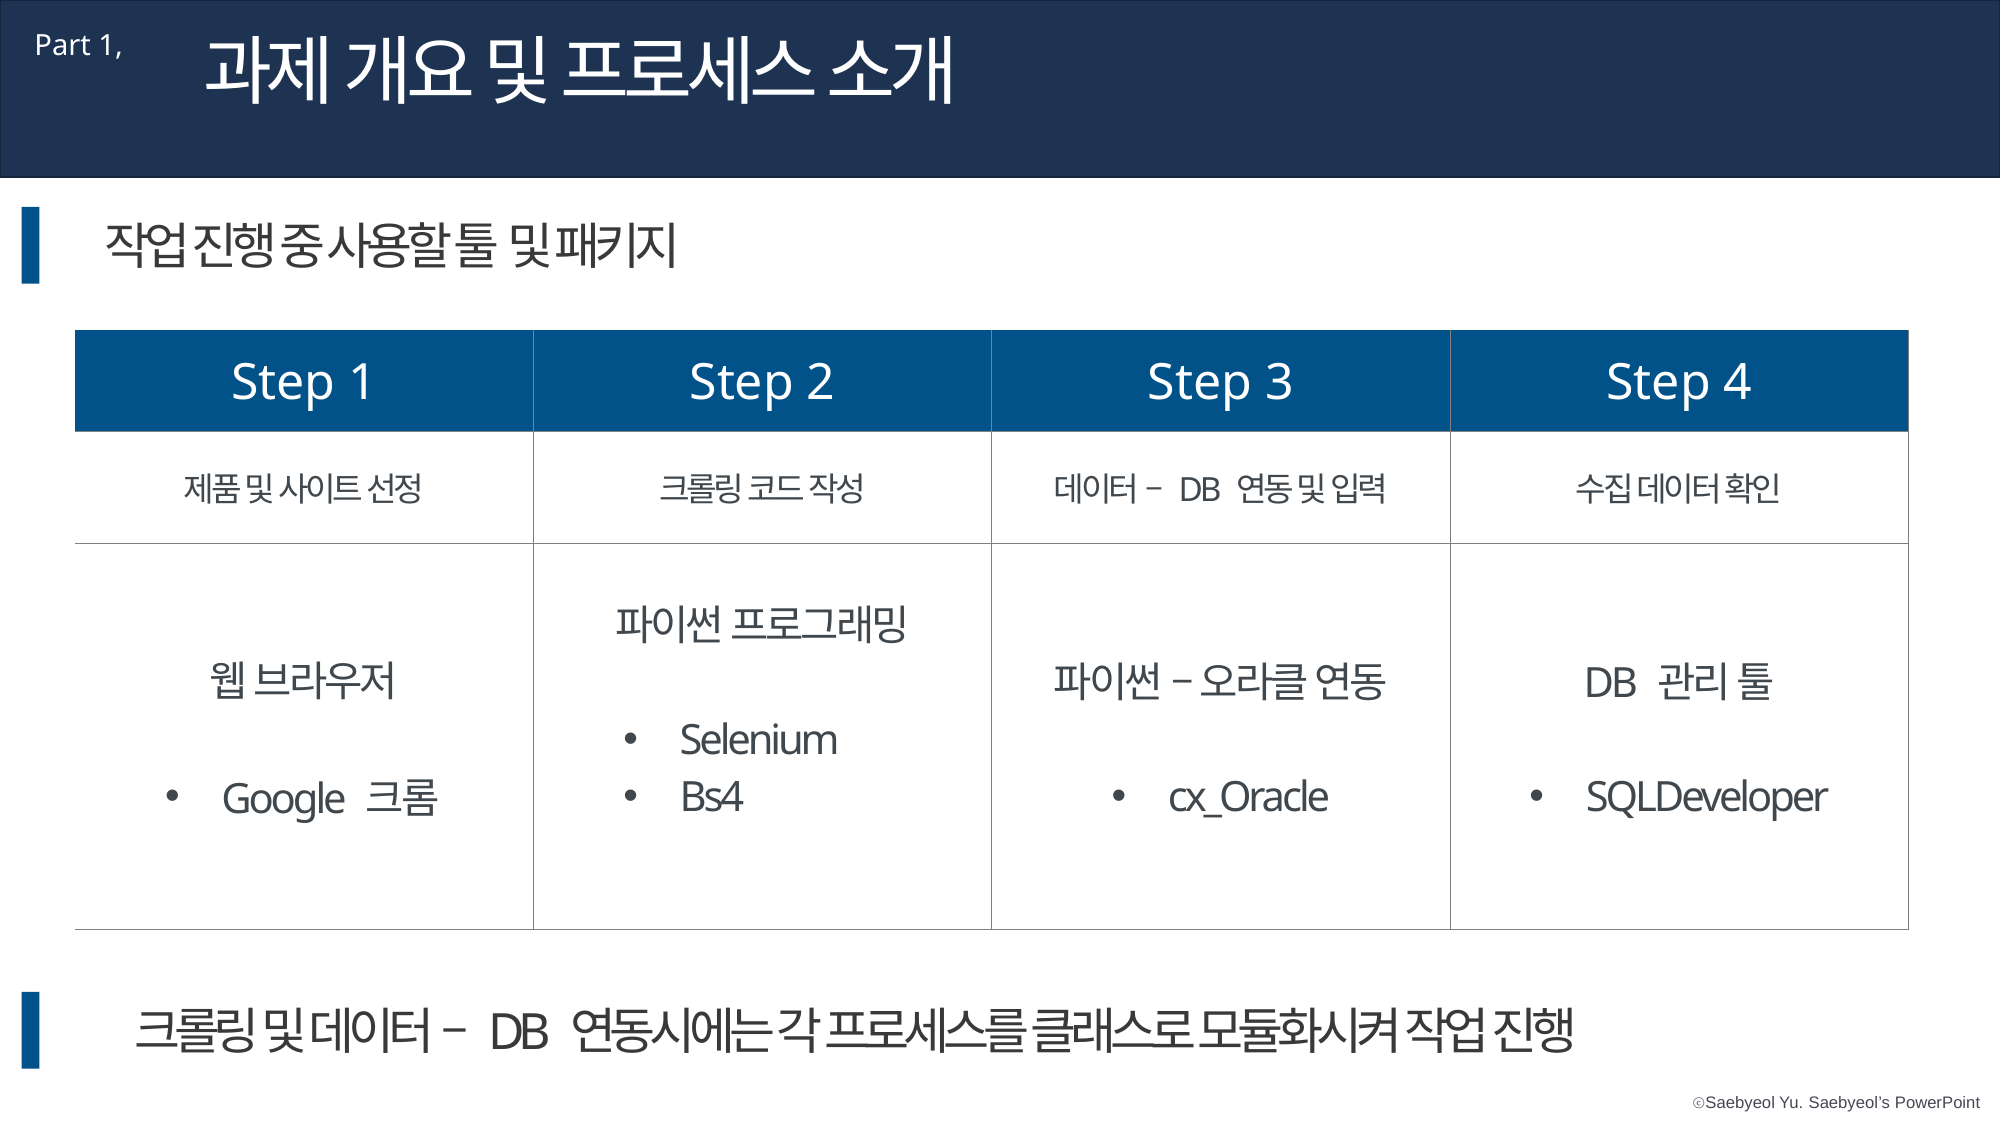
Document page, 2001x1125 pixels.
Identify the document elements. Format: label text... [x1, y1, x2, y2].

table_cell 파이썬 – 오라클 연동 cx_Oracle [992, 544, 1450, 929]
table_header Step 2 [534, 330, 991, 431]
text_box [21, 991, 40, 1070]
table_header Step 1 [75, 330, 533, 431]
table_header Step 4 [1451, 330, 1908, 431]
text_box 과제 개요 및 프로세스 소개 [188, 16, 974, 122]
text_box [0, 0, 2000, 178]
text_box 크롤링 및 데이터 – DB 연동시에는 각 프로세스를 클래스로 모듈화시켜 작업 진행 [119, 992, 1592, 1068]
table_cell 제품 및 사이트 선정 [75, 432, 533, 543]
table_header Step 3 [992, 330, 1450, 431]
table_cell 파이썬 프로그래밍 Selenium Bs4 [534, 544, 991, 929]
table_cell 데이터 – DB 연동 및 입력 [992, 432, 1450, 543]
table_cell 크롤링 코드 작성 [534, 432, 991, 543]
text_box Part 1, [19, 19, 146, 69]
table_cell 웹 브라우저 Google 크롬 [75, 544, 533, 929]
text_box [21, 206, 40, 285]
text_box 작업 진행 중 사용할 툴 및 패키지 [90, 207, 696, 283]
table_cell DB 관리 툴 SQLDeveloper [1451, 544, 1908, 929]
table_cell 수집 데이터 확인 [1451, 432, 1908, 543]
